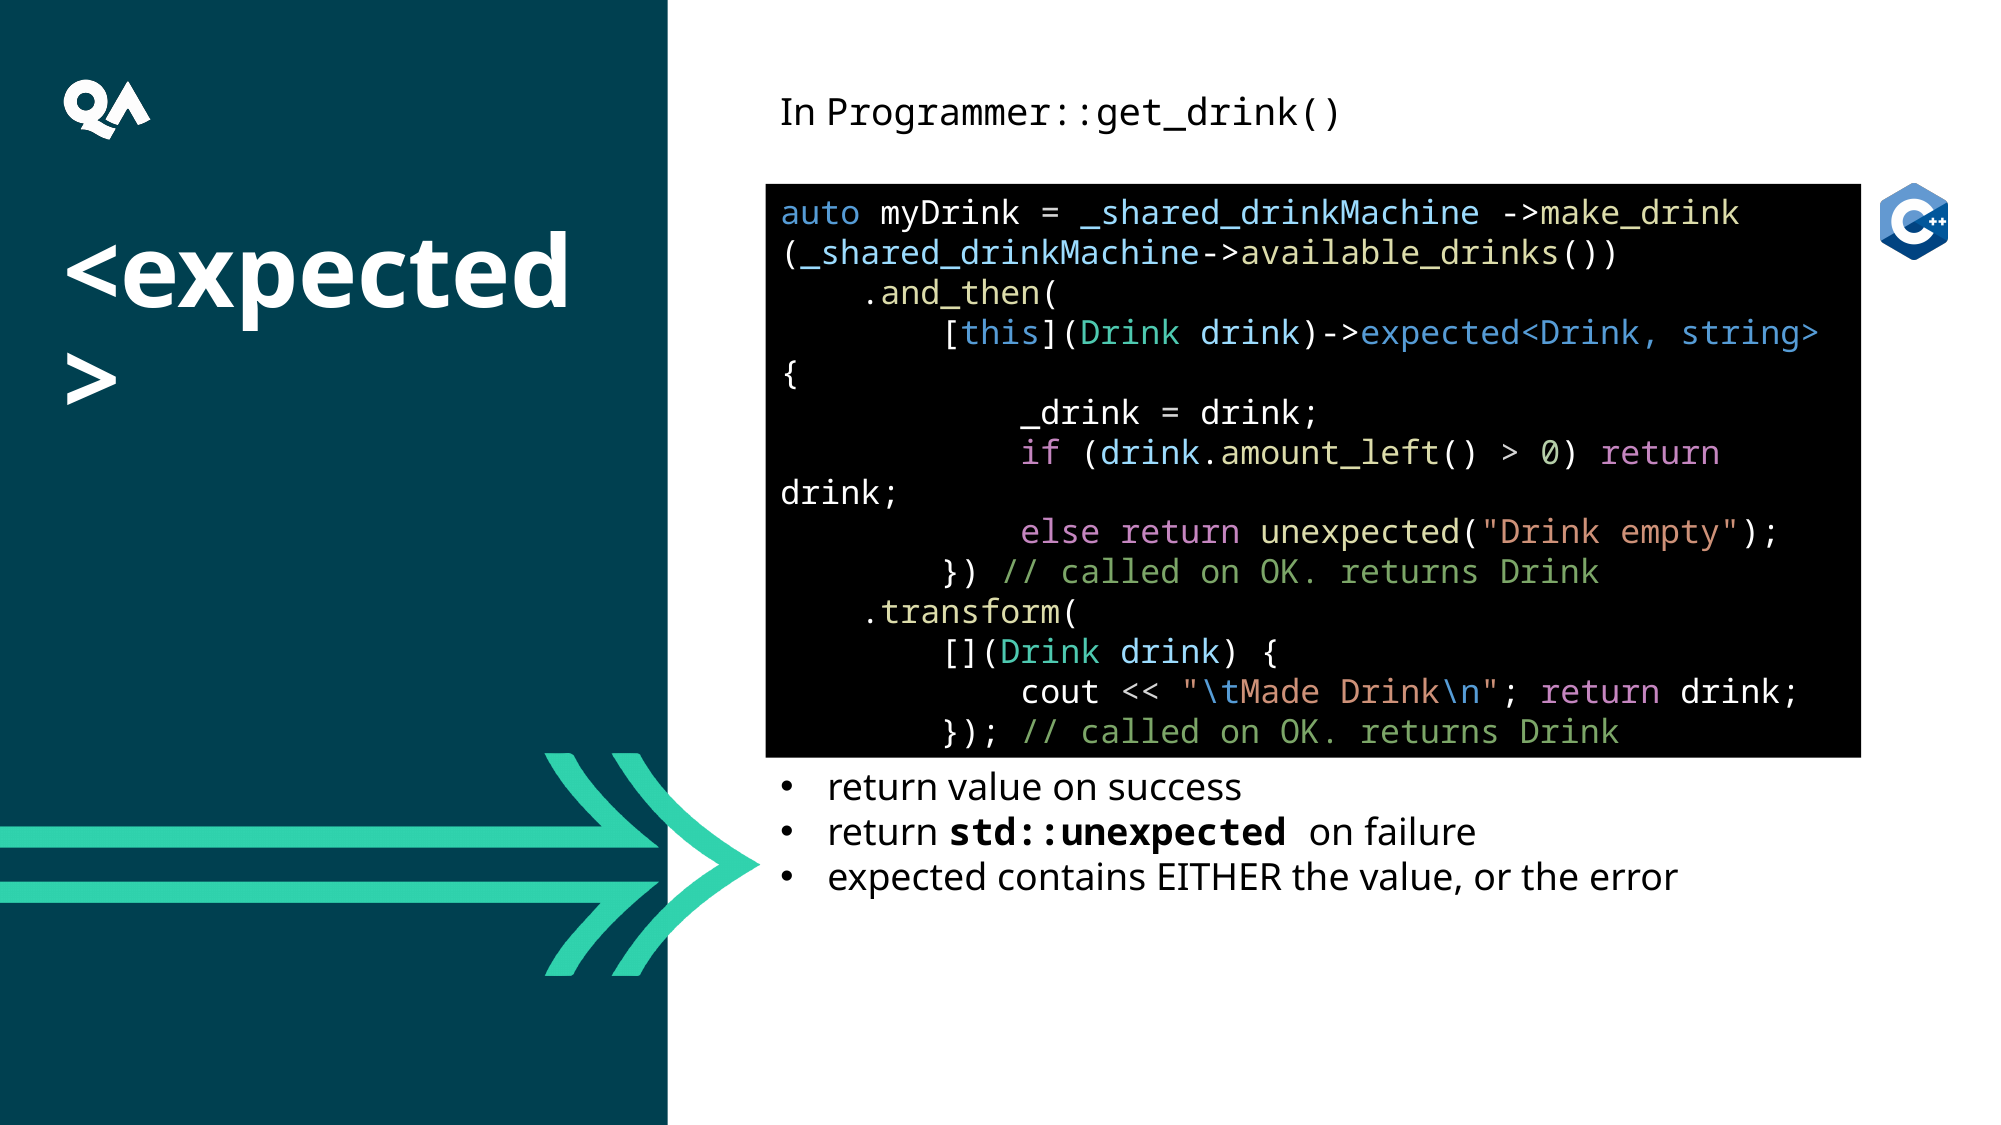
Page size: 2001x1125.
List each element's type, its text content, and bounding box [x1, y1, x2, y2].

list <expected> [63, 221, 628, 673]
picture [107, 83, 149, 124]
picture [0, 882, 657, 975]
text_box auto myDrink = _shared_drinkMachine ->make_drink (_shared_drinkMachine->available_drinks()) .and_then( [this](Drink drink)->expected<Drink, string> { _drink = drink; if (drink.amount_left() > 0) return drink; else return unexpected("Drink empty"); }) // called on OK. returns Drink .transform( [](Drink drink) { cout << "\tMade Drink\n"; return drink; }); // called on OK. returns Drink [765, 183, 1862, 758]
picture [613, 727, 775, 995]
picture [64, 80, 114, 139]
picture [1880, 183, 1948, 260]
picture [0, 754, 657, 847]
text_box In Programmer::get_drink() return value on success return std::unexpected on failure expected contains EITHER the value, or the error [765, 80, 1952, 905]
